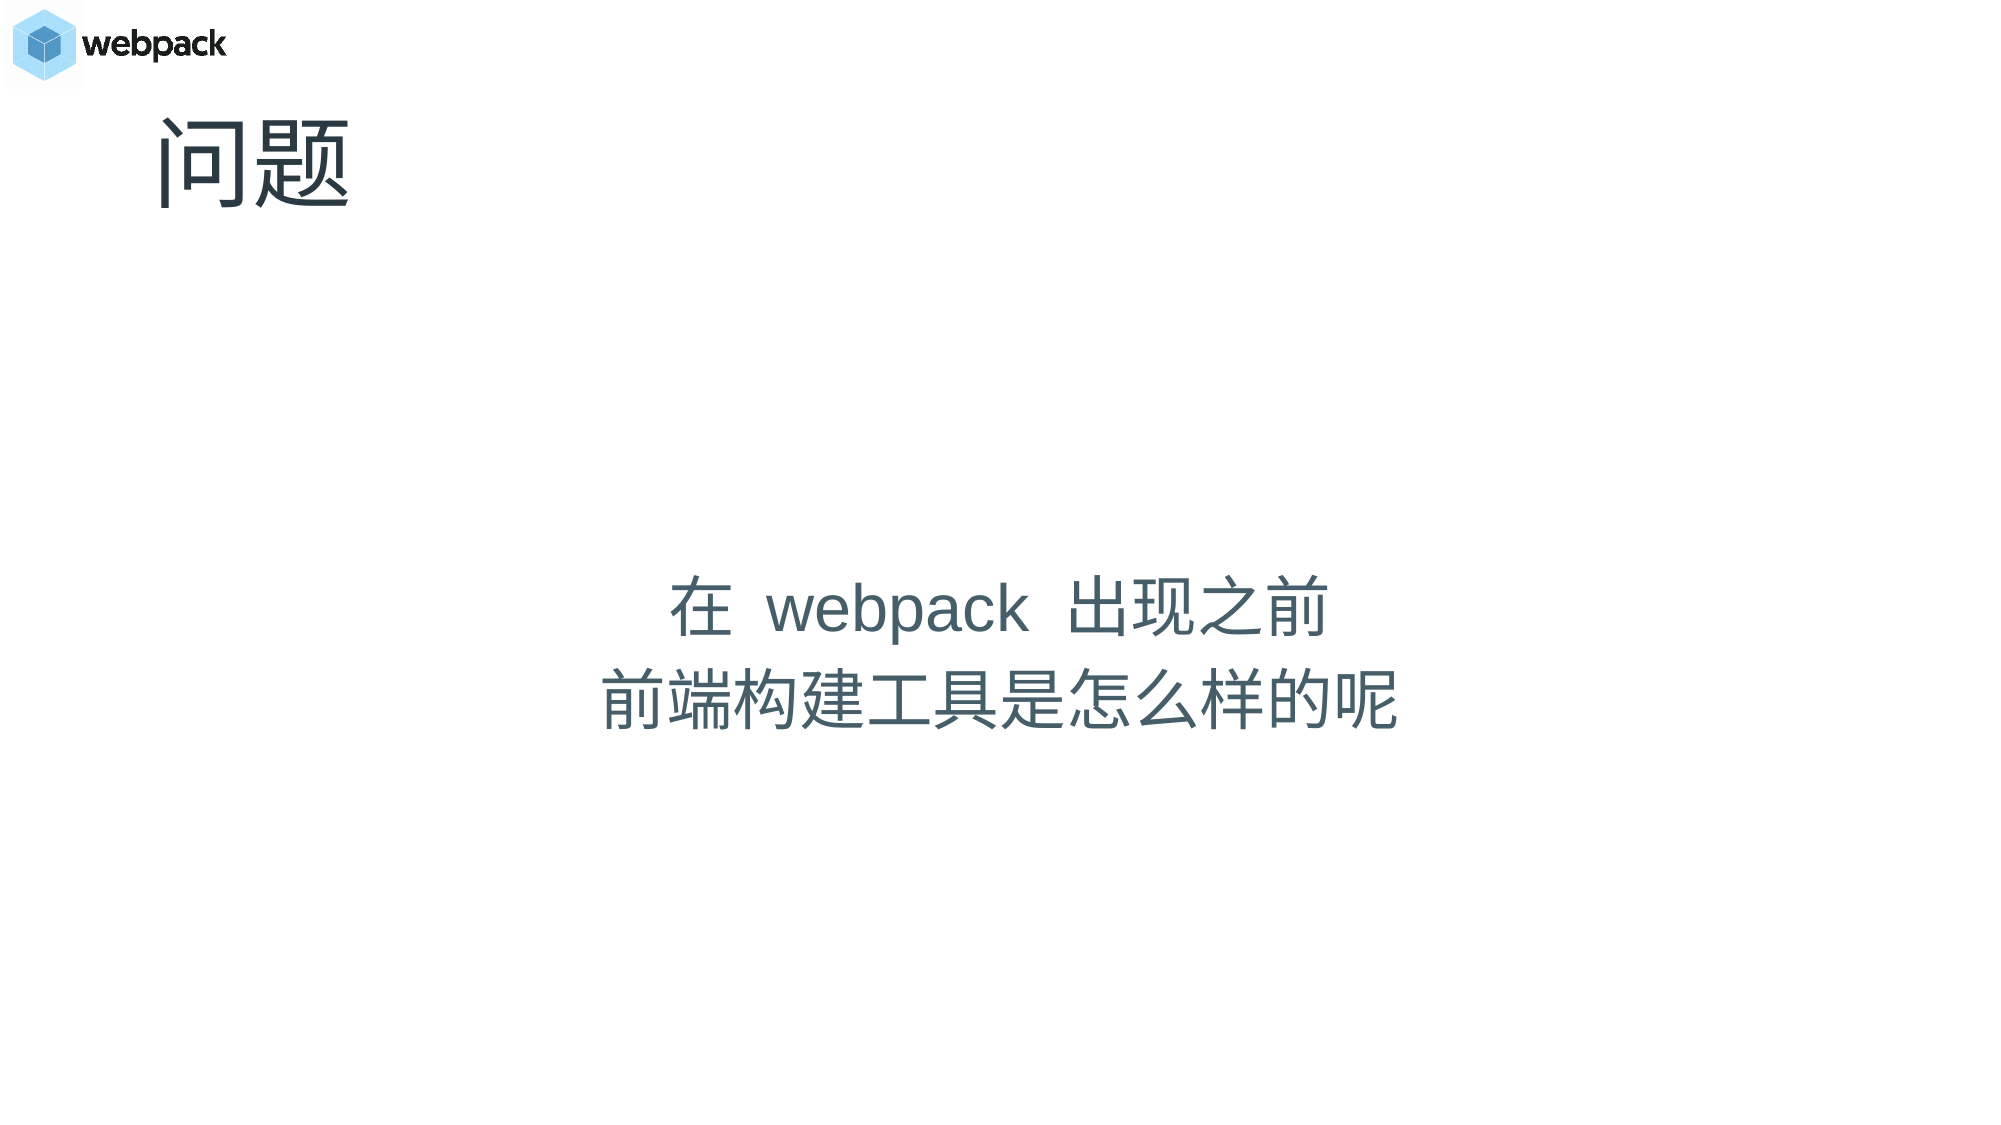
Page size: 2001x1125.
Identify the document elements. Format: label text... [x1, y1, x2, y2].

picture [6, 0, 232, 89]
list 在 webpack 出现之前 前端构建工具是怎么样的呢 [137, 299, 1863, 1014]
title 问题 [137, 59, 1863, 278]
